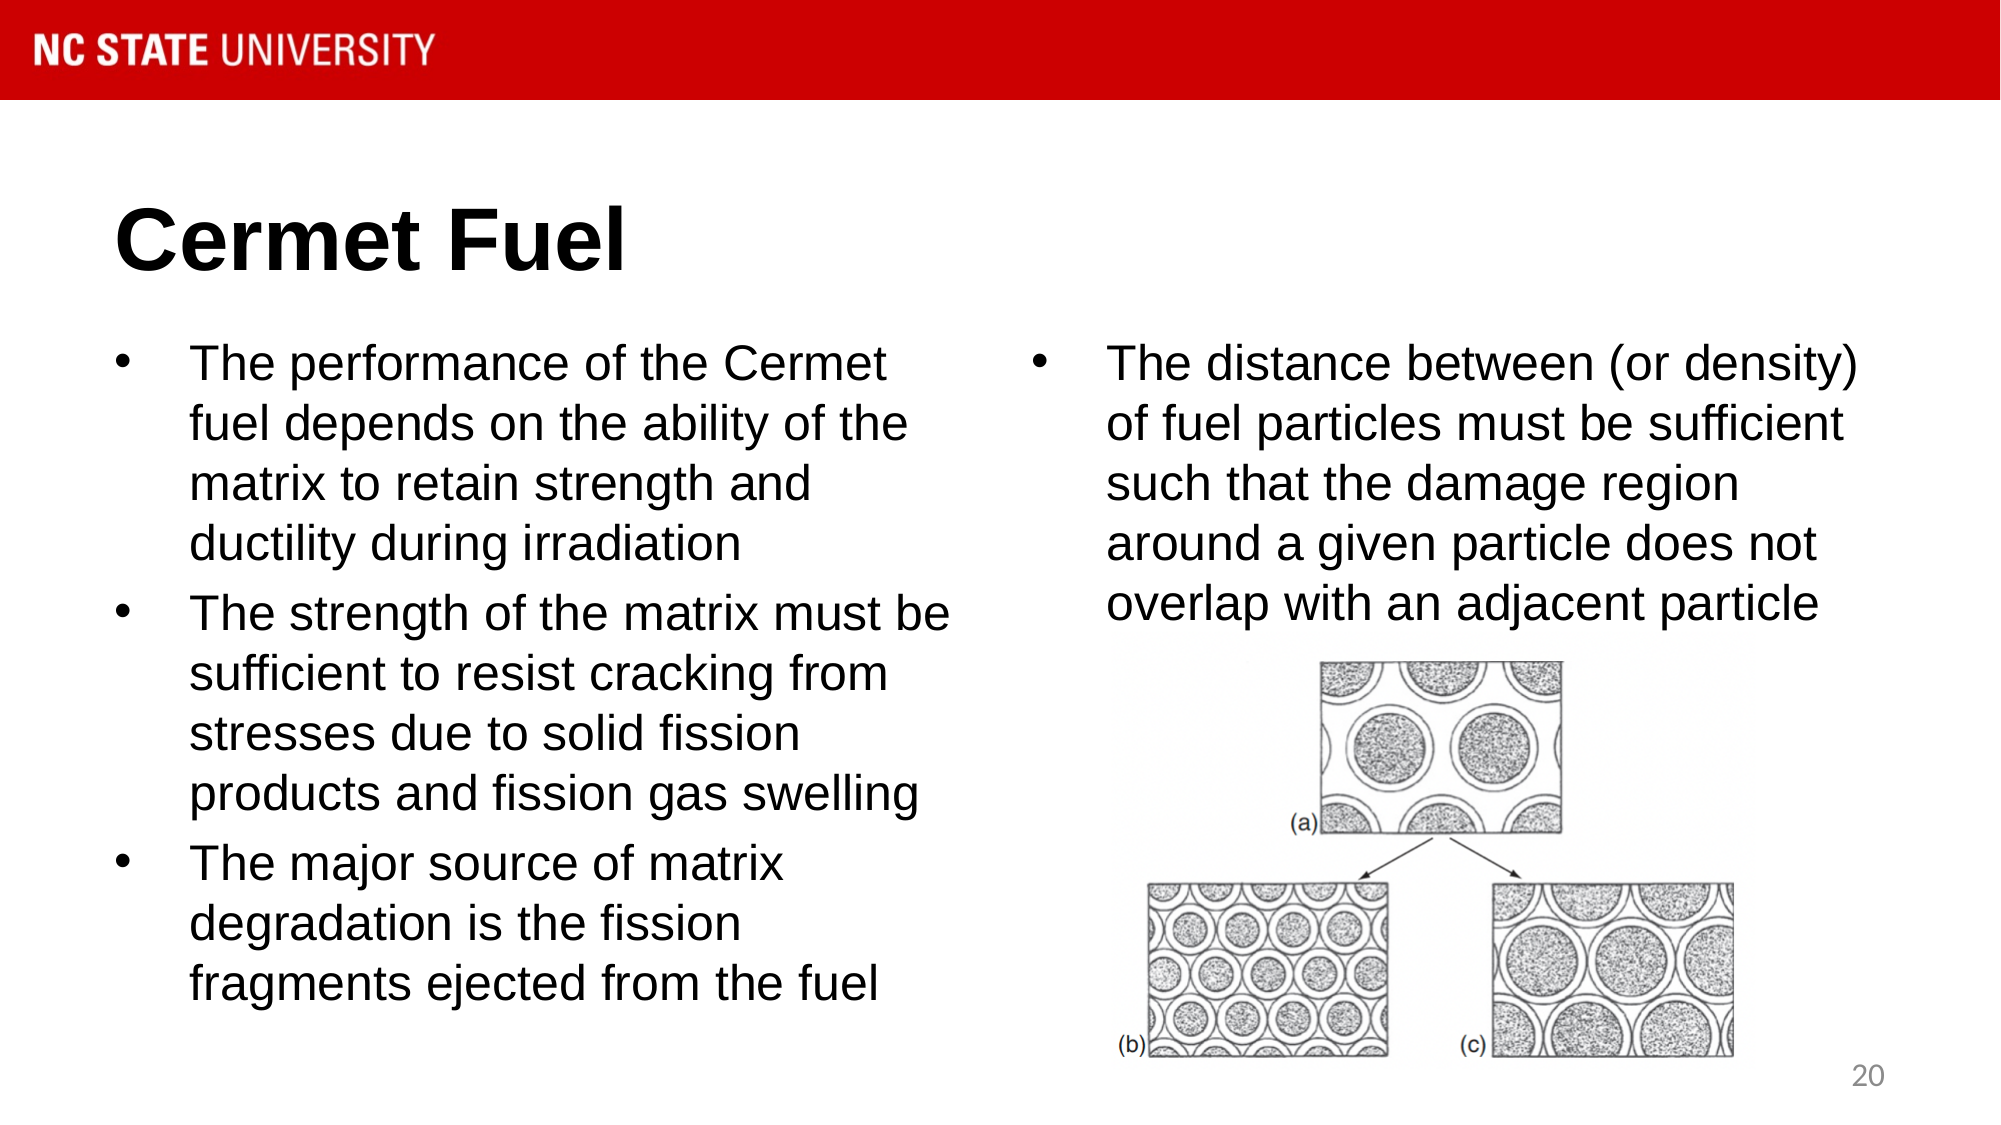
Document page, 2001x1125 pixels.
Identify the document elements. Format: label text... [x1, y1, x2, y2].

picture [1110, 630, 1756, 1070]
list The distance between (or density) of fuel particles must be sufficient such that the damage region around a given particle does not overlap with an adjacent particle [1016, 322, 1900, 1005]
list The performance of the Cermet fuel depends on the ability of the matrix to retain strength and ductility during irradiation The strength of the matrix must be sufficient to resist cracking from stresses due to solid fission products and fission gas swelling The major source of matrix degradation is the fission fragments ejected from the fuel [99, 322, 984, 1005]
picture [0, 0, 2001, 100]
title Cermet Fuel [99, 147, 1900, 323]
slide_number 20 [1433, 1042, 1900, 1103]
